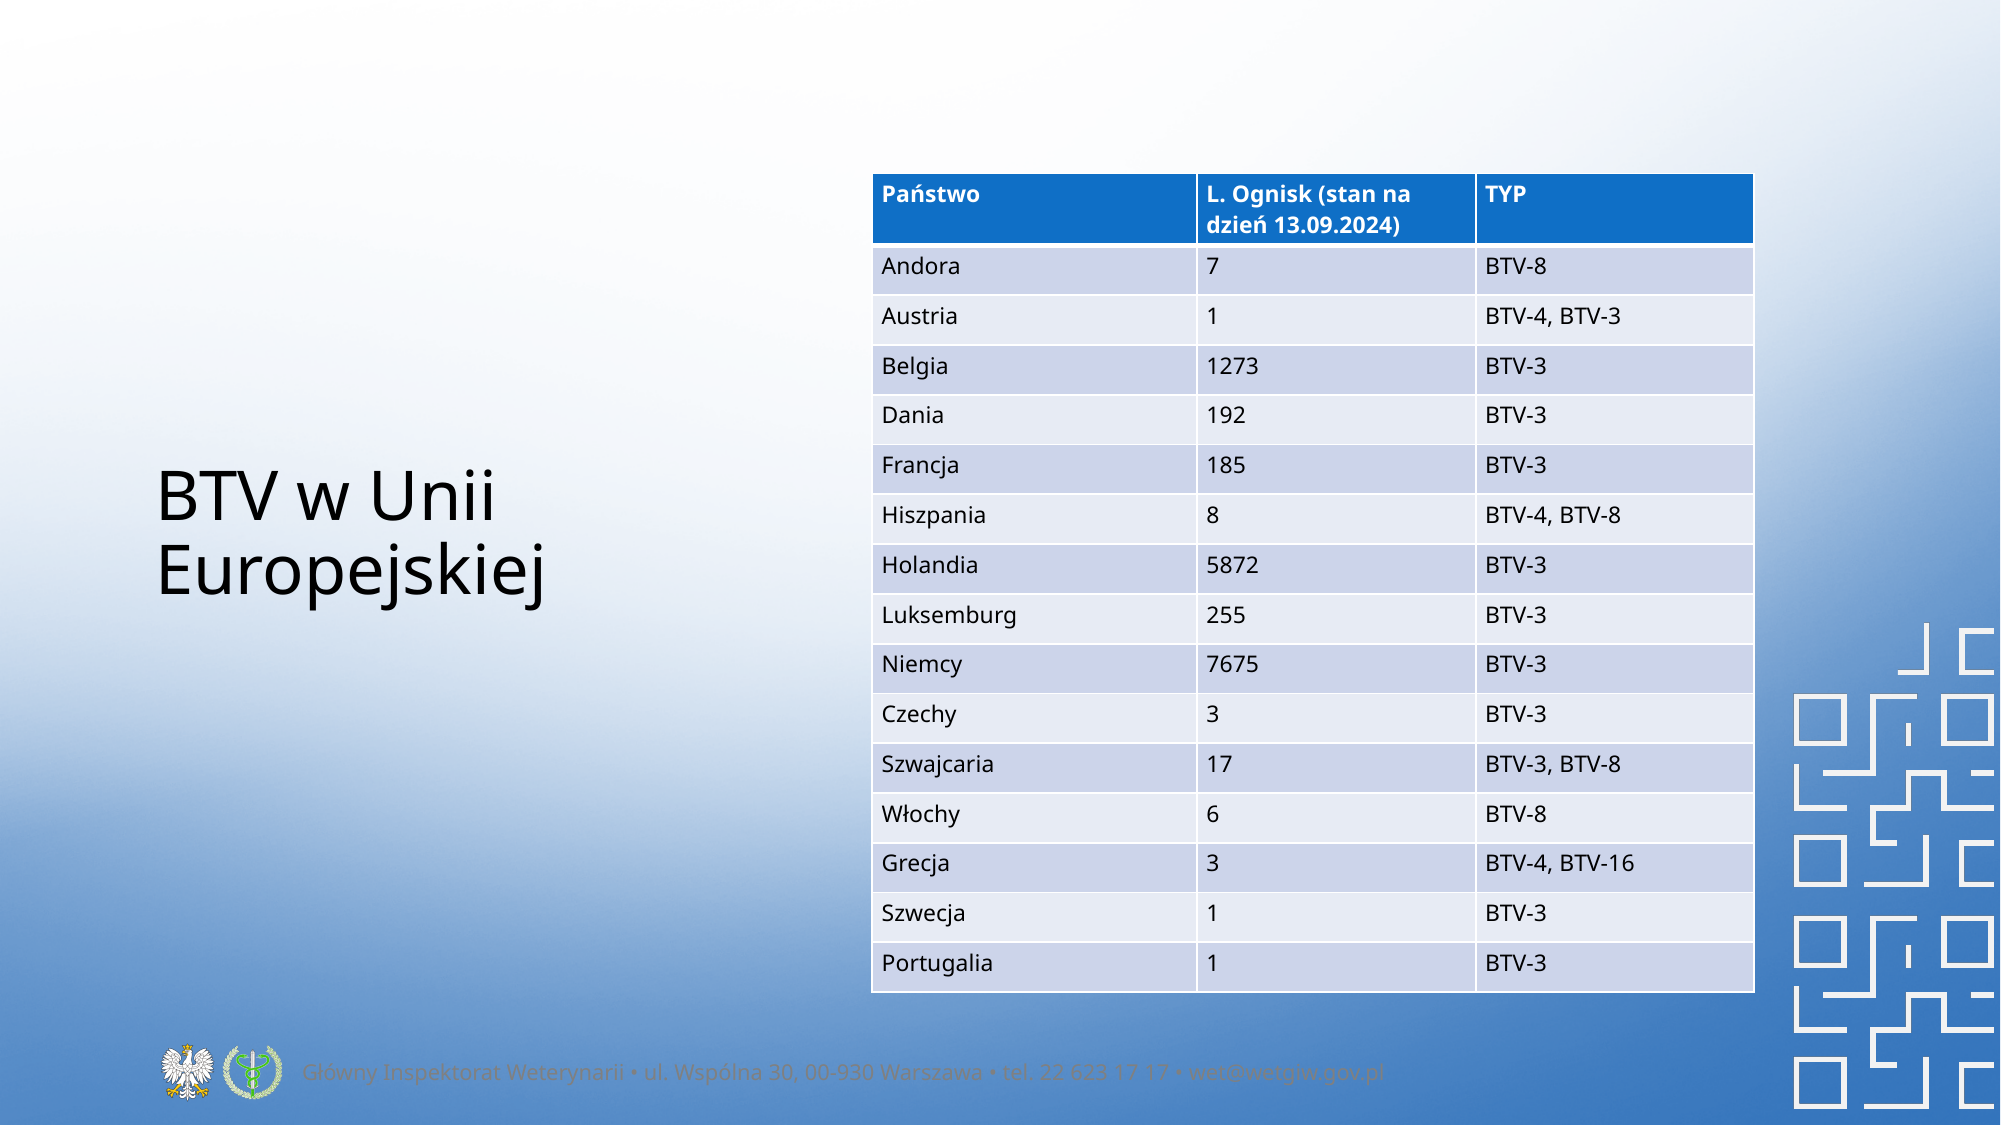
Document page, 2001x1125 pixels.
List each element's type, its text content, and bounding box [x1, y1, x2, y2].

table_cell Holandia [873, 545, 1196, 593]
table_cell Andora [873, 248, 1196, 294]
table_cell BTV-4, BTV-16 [1477, 844, 1753, 892]
table_cell BTV-3 [1477, 943, 1753, 991]
table_cell 6 [1198, 794, 1475, 842]
table_cell 8 [1198, 495, 1475, 543]
table_cell 5872 [1198, 545, 1475, 593]
table_cell 185 [1198, 445, 1475, 493]
table_cell Hiszpania [873, 495, 1196, 543]
table_cell BTV-8 [1477, 248, 1753, 294]
table_cell Dania [873, 396, 1196, 444]
table_cell 1273 [1198, 346, 1475, 394]
picture [147, 1030, 286, 1115]
table_cell 17 [1198, 744, 1475, 792]
table_cell BTV-3 [1477, 396, 1753, 444]
table_cell 7675 [1198, 645, 1475, 693]
table_cell 3 [1198, 844, 1475, 892]
table_cell 255 [1198, 595, 1475, 643]
table_cell 1 [1198, 296, 1475, 344]
table_header Państwo [873, 174, 1196, 243]
table_cell Czechy [873, 694, 1196, 742]
table_cell 3 [1198, 694, 1475, 742]
table_cell BTV-3 [1477, 645, 1753, 693]
table_cell BTV-3 [1477, 445, 1753, 493]
picture [1749, 616, 2001, 1125]
table_cell BTV-3 [1477, 893, 1753, 941]
table_header TYP [1477, 174, 1753, 243]
table_cell Francja [873, 445, 1196, 493]
table_header L. Ognisk (stan na dzień 13.09.2024) [1198, 174, 1475, 243]
title BTV w Unii Europejskiej [139, 186, 590, 885]
table_cell Niemcy [873, 645, 1196, 693]
table_cell 192 [1198, 396, 1475, 444]
table_cell 1 [1198, 893, 1475, 941]
table_cell Portugalia [873, 943, 1196, 991]
table_cell BTV-4, BTV-8 [1477, 495, 1753, 543]
table_cell BTV-3 [1477, 595, 1753, 643]
table_cell BTV-3 [1477, 694, 1753, 742]
table_cell Szwajcaria [873, 744, 1196, 792]
table_cell BTV-4, BTV-3 [1477, 296, 1753, 344]
table_cell BTV-3 [1477, 545, 1753, 593]
table_cell Belgia [873, 346, 1196, 394]
table_cell BTV-3, BTV-8 [1477, 744, 1753, 792]
table_cell 1 [1198, 943, 1475, 991]
table_cell BTV-3 [1477, 346, 1753, 394]
table_cell Austria [873, 296, 1196, 344]
table_cell Luksemburg [873, 595, 1196, 643]
table_cell Szwecja [873, 893, 1196, 941]
table_cell 7 [1198, 248, 1475, 294]
table_cell Włochy [873, 794, 1196, 842]
table_cell Grecja [873, 844, 1196, 892]
table_cell BTV-8 [1477, 794, 1753, 842]
